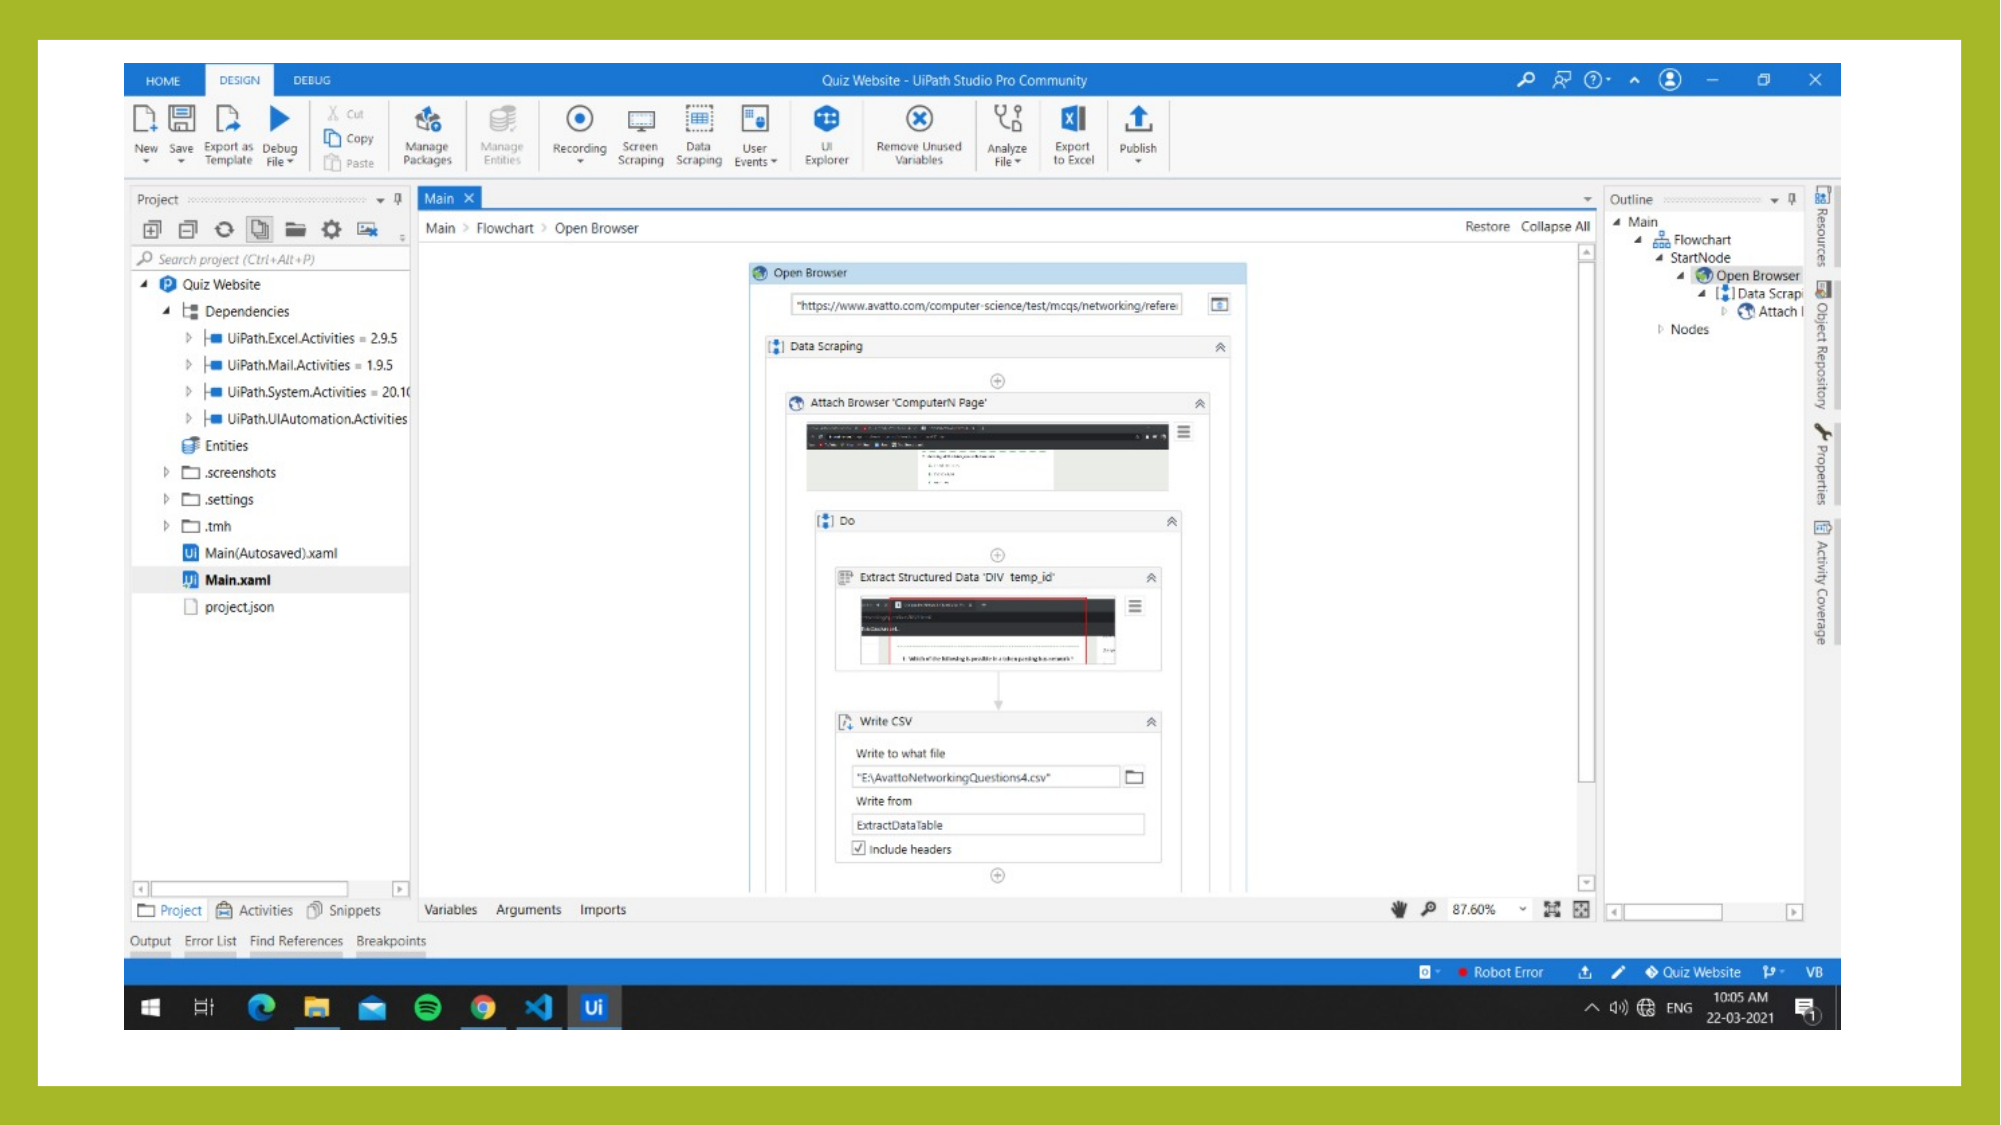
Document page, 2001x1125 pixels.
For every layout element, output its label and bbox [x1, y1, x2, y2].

picture [123, 63, 1842, 1030]
